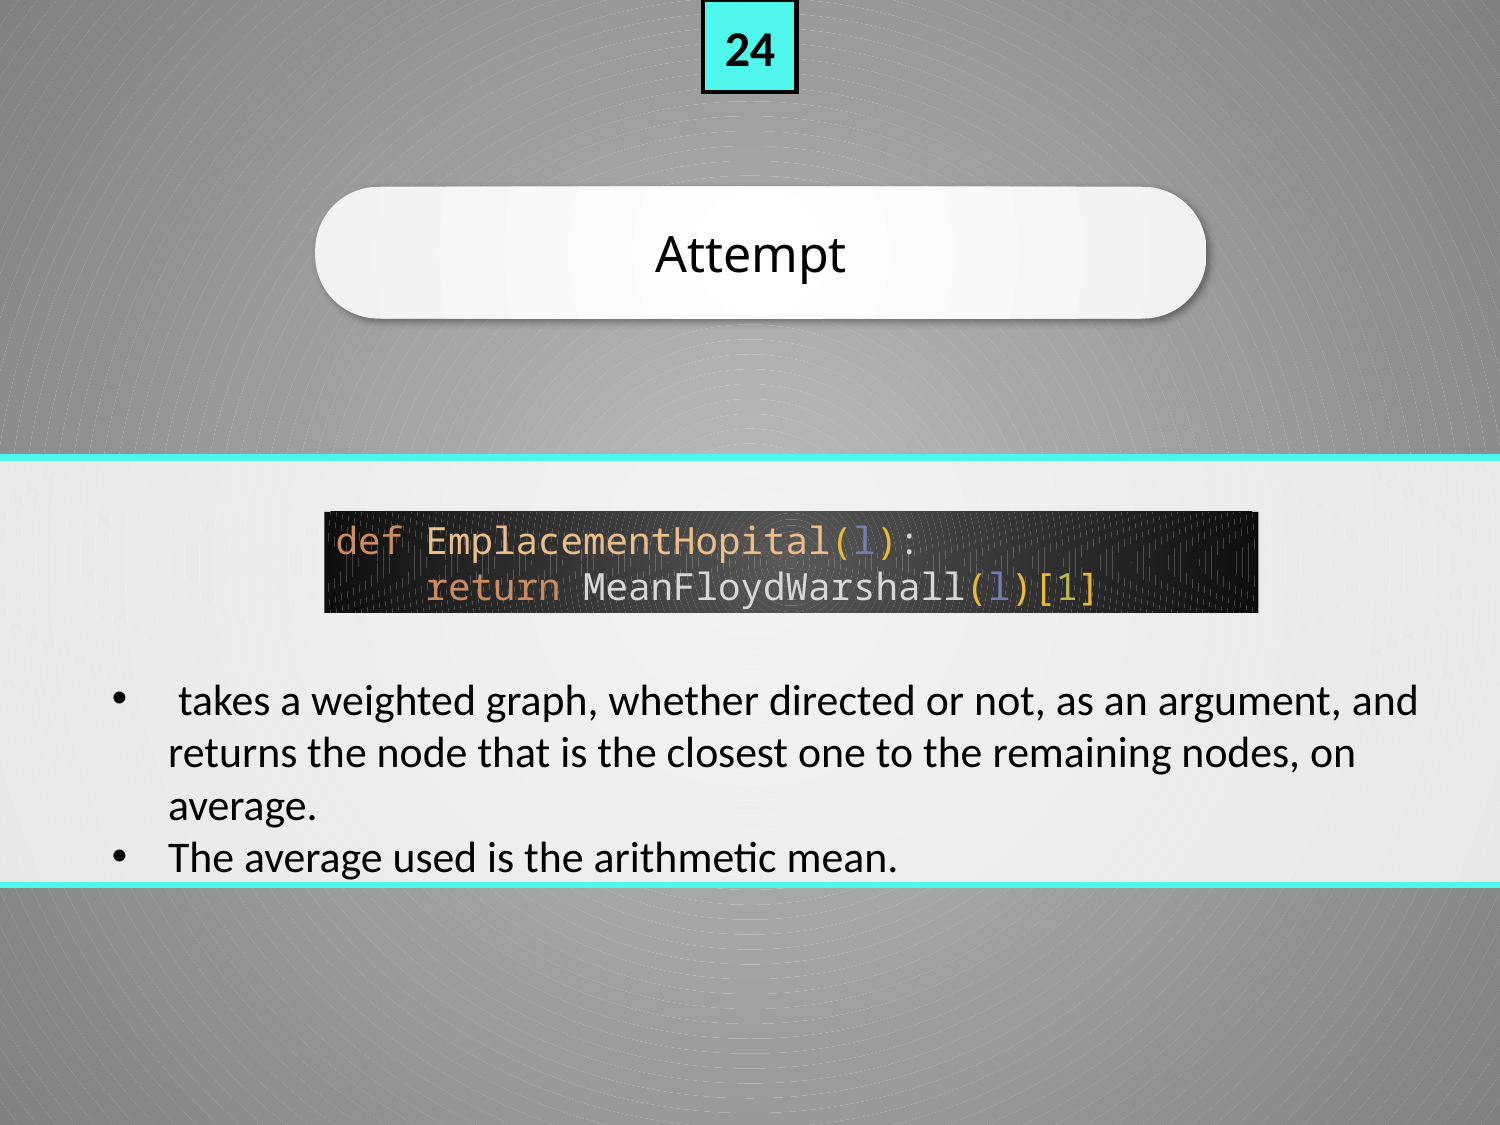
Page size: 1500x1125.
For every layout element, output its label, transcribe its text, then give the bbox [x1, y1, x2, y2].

text_box [0, 456, 1500, 886]
text_box Attempt [640, 214, 862, 290]
text_box def EmplacementHopital(l): return MeanFloydWarshall(l)[1] [324, 511, 1259, 613]
text_box [314, 185, 1208, 320]
text_box 24 [702, 0, 798, 93]
